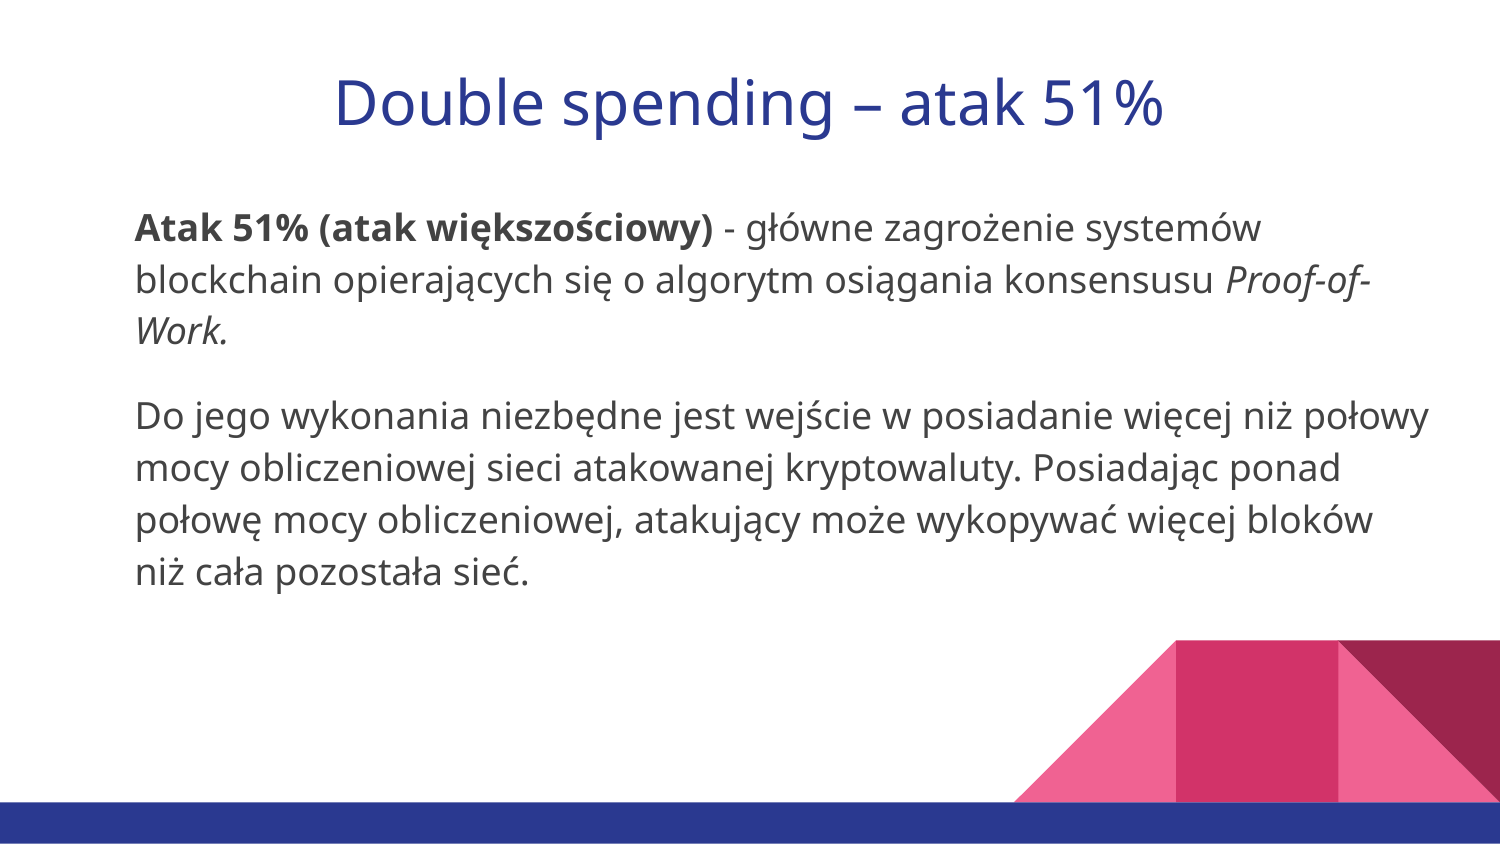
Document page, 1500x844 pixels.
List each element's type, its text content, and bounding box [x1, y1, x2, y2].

title Double spending – atak 51% [51, 48, 1449, 148]
list Atak 51% (atak większościowy) - główne zagrożenie systemów blockchain opierających się o algorytm osiągania konsensusu Proof-of-Work. Do jego wykonania niezbędne jest wejście w posiadanie więcej niż połowy mocy obliczeniowej sieci atakowanej kryptowaluty. Posiadając ponad połowę mocy obliczeniowej, atakujący może wykopywać więcej bloków niż cała pozostała sieć. [119, 182, 1449, 730]
